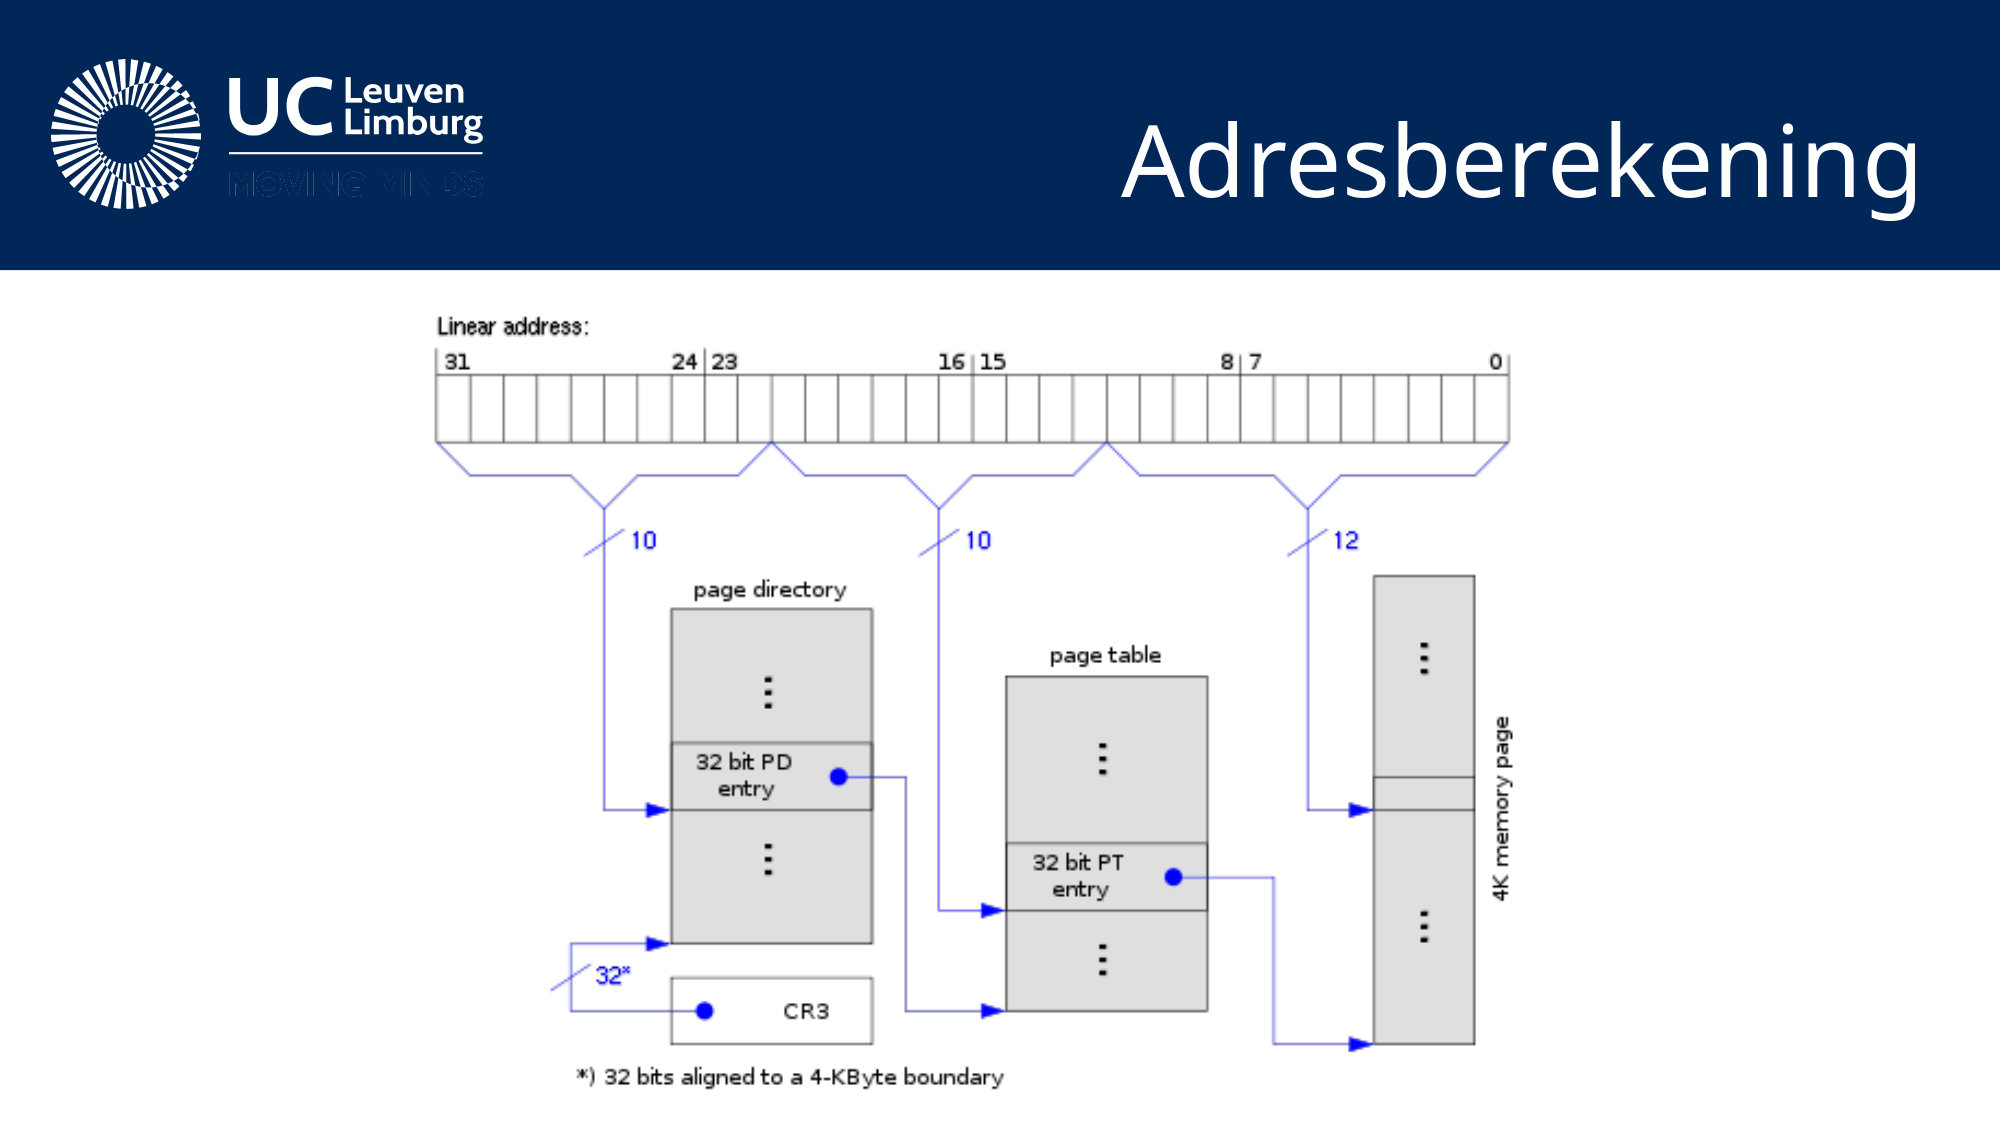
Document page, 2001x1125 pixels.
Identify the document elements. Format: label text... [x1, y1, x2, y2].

title Adresberekening [307, 59, 1940, 271]
picture [51, 59, 307, 209]
picture [431, 311, 1524, 1096]
